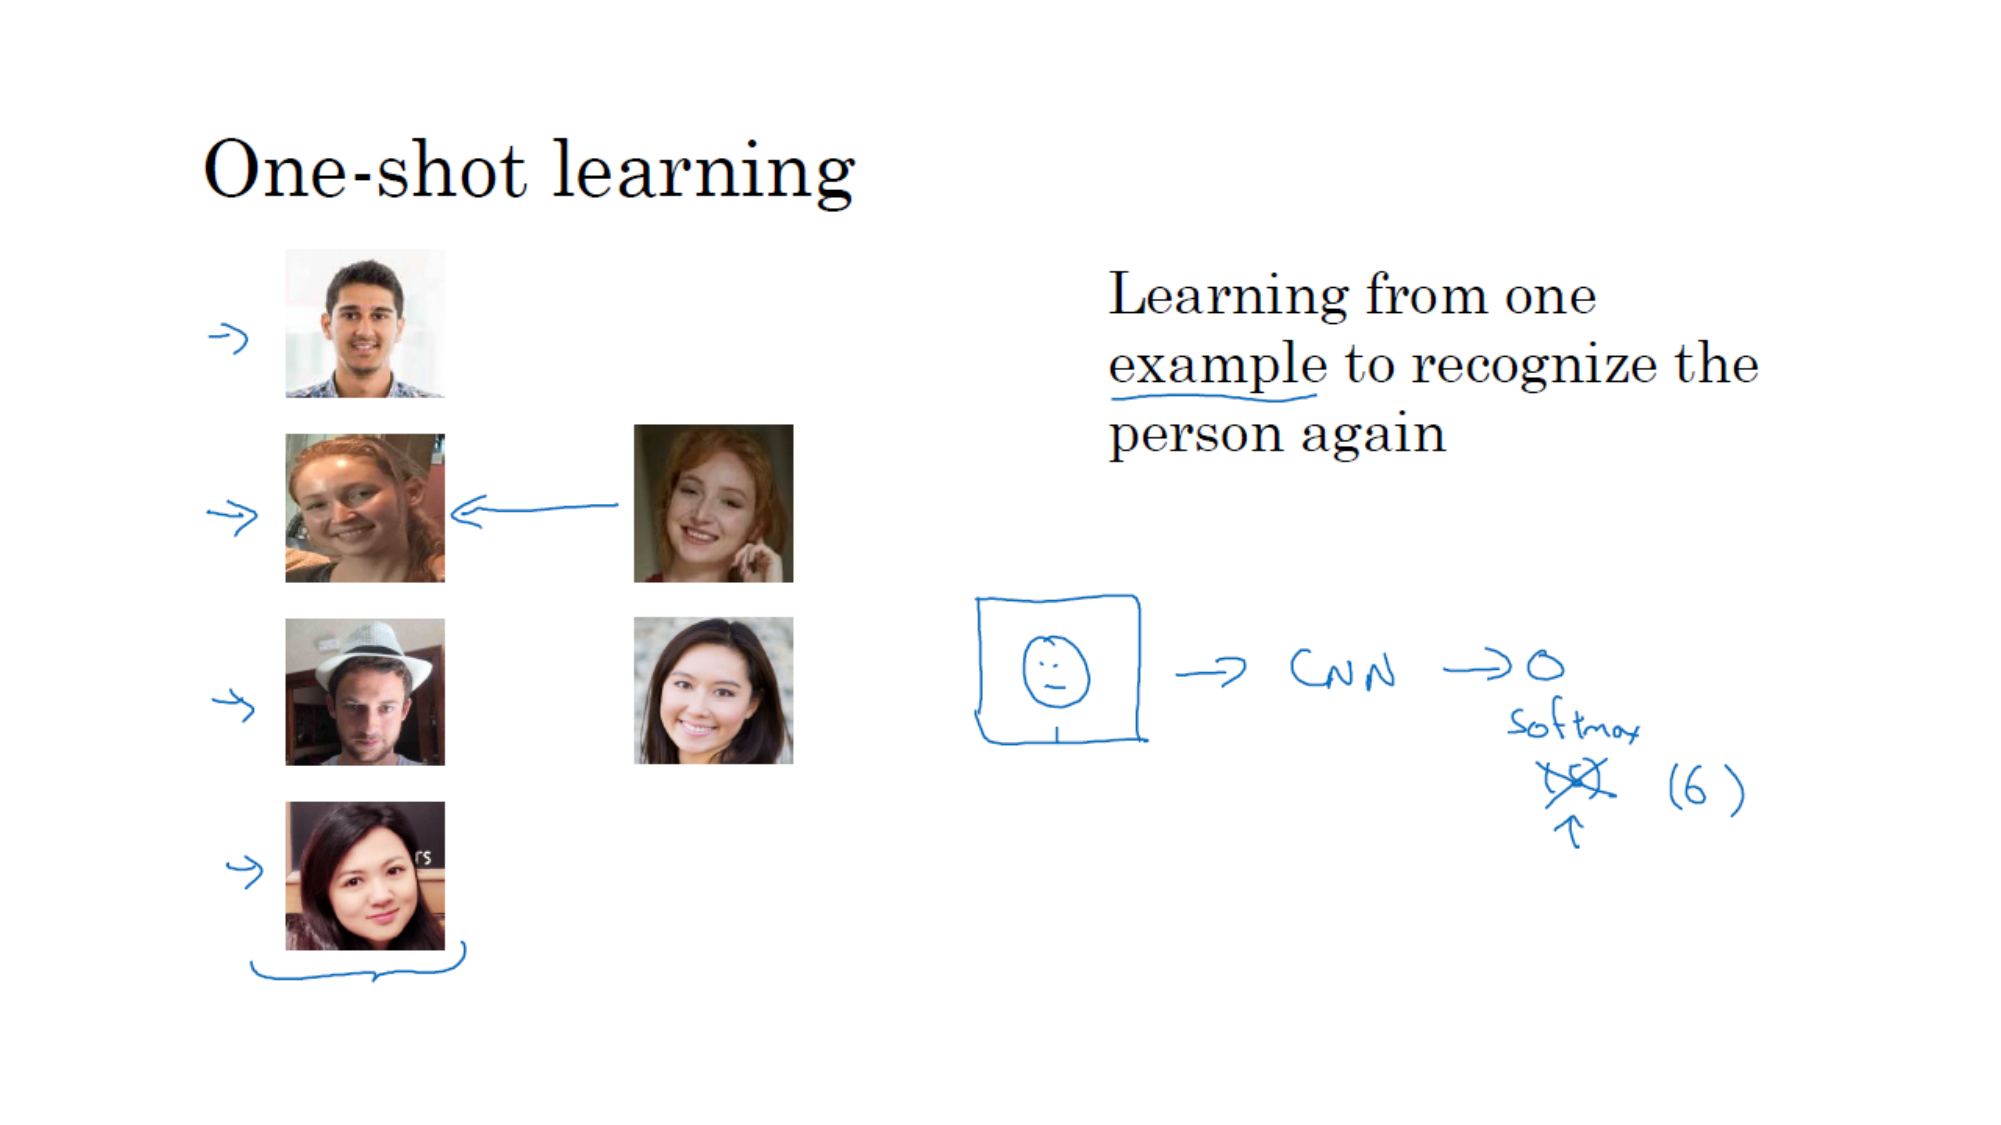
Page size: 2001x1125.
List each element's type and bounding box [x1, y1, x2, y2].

picture [178, 107, 1822, 1018]
